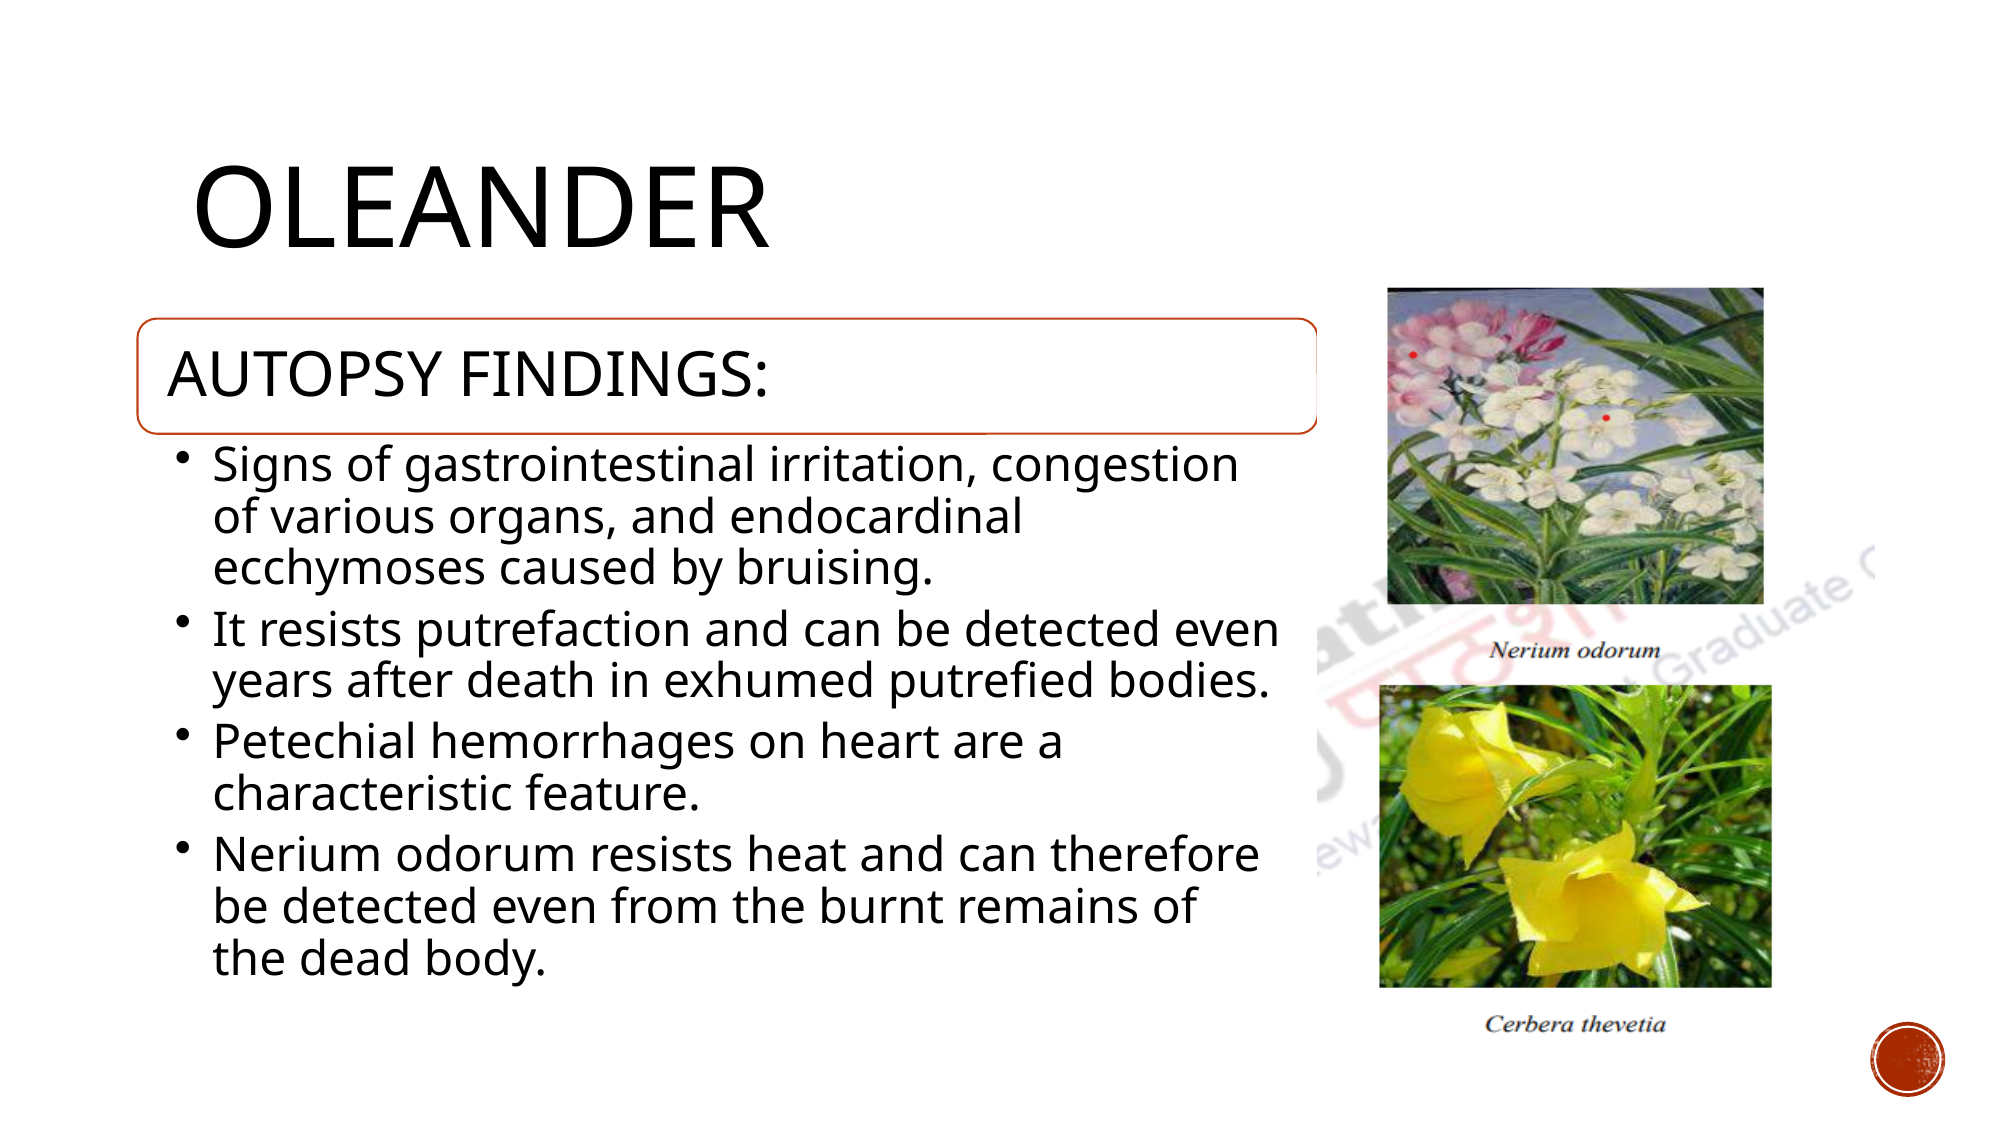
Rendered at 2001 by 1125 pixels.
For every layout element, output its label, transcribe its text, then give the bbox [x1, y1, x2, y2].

title OLEANDER [175, 79, 1826, 298]
picture [1317, 277, 1875, 1040]
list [139, 299, 1317, 1011]
